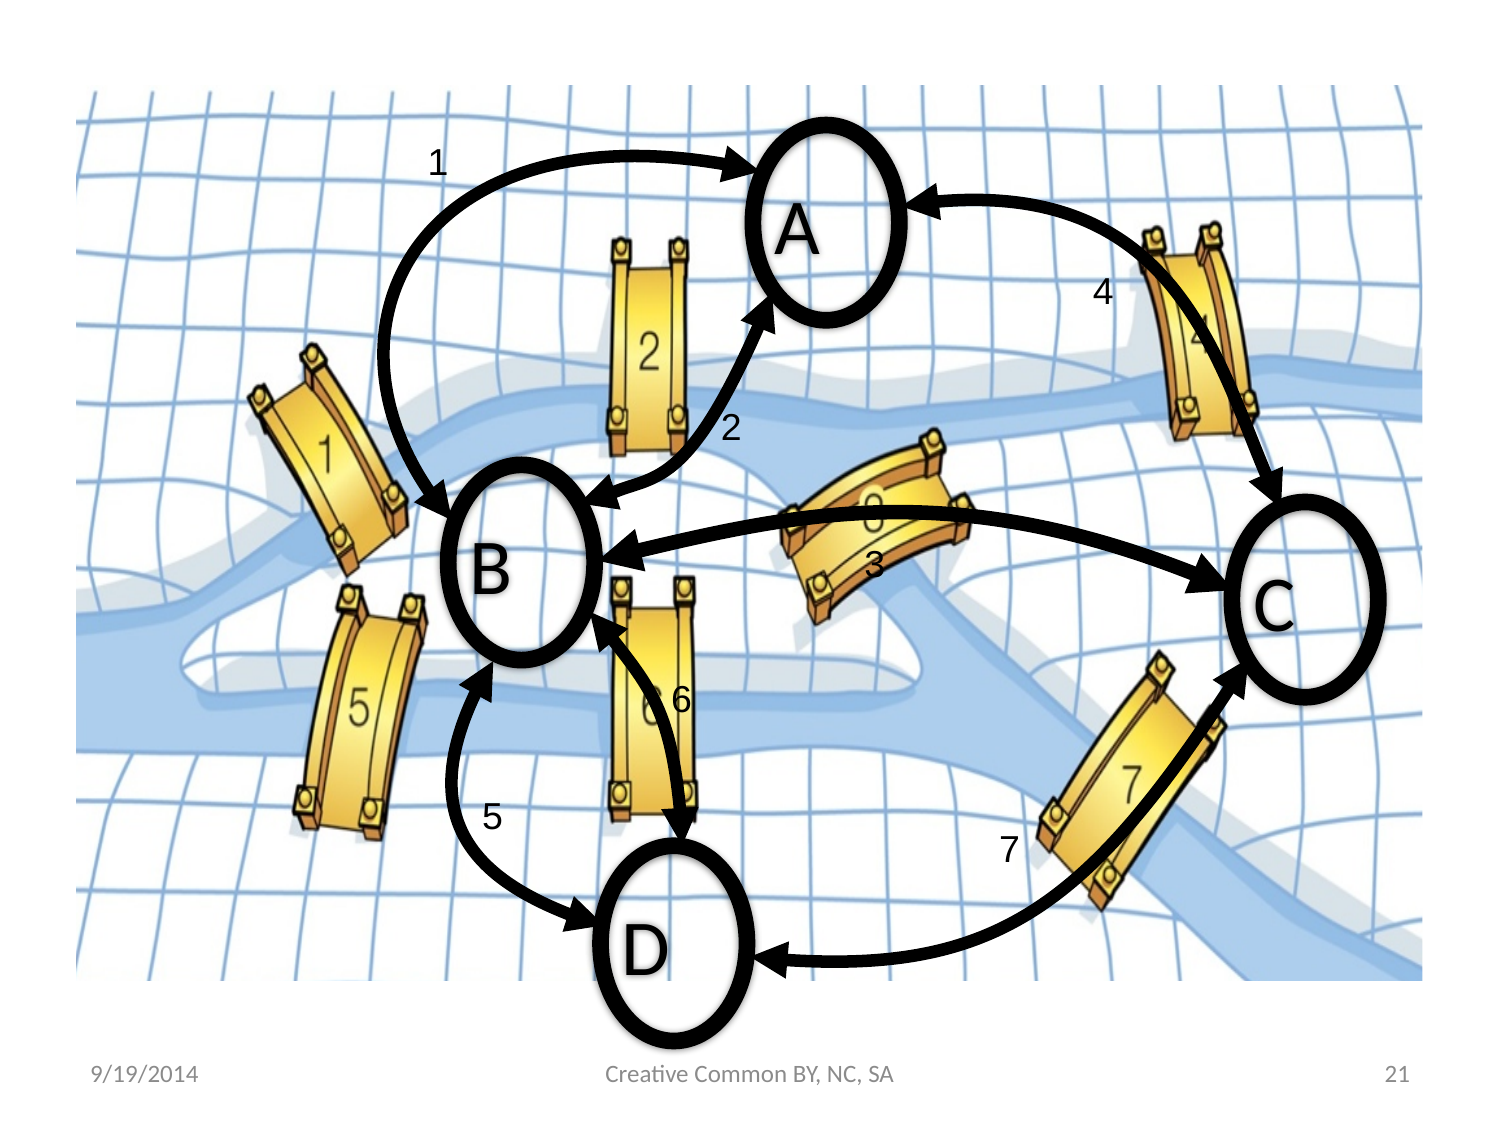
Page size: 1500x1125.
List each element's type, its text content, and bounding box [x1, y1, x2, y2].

slide_number 21 [1074, 1042, 1425, 1103]
text_box D [609, 989, 739, 1042]
picture [75, 85, 1423, 981]
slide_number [75, 1042, 425, 1103]
footer Creative Common BY, NC, SA [512, 1042, 988, 1103]
